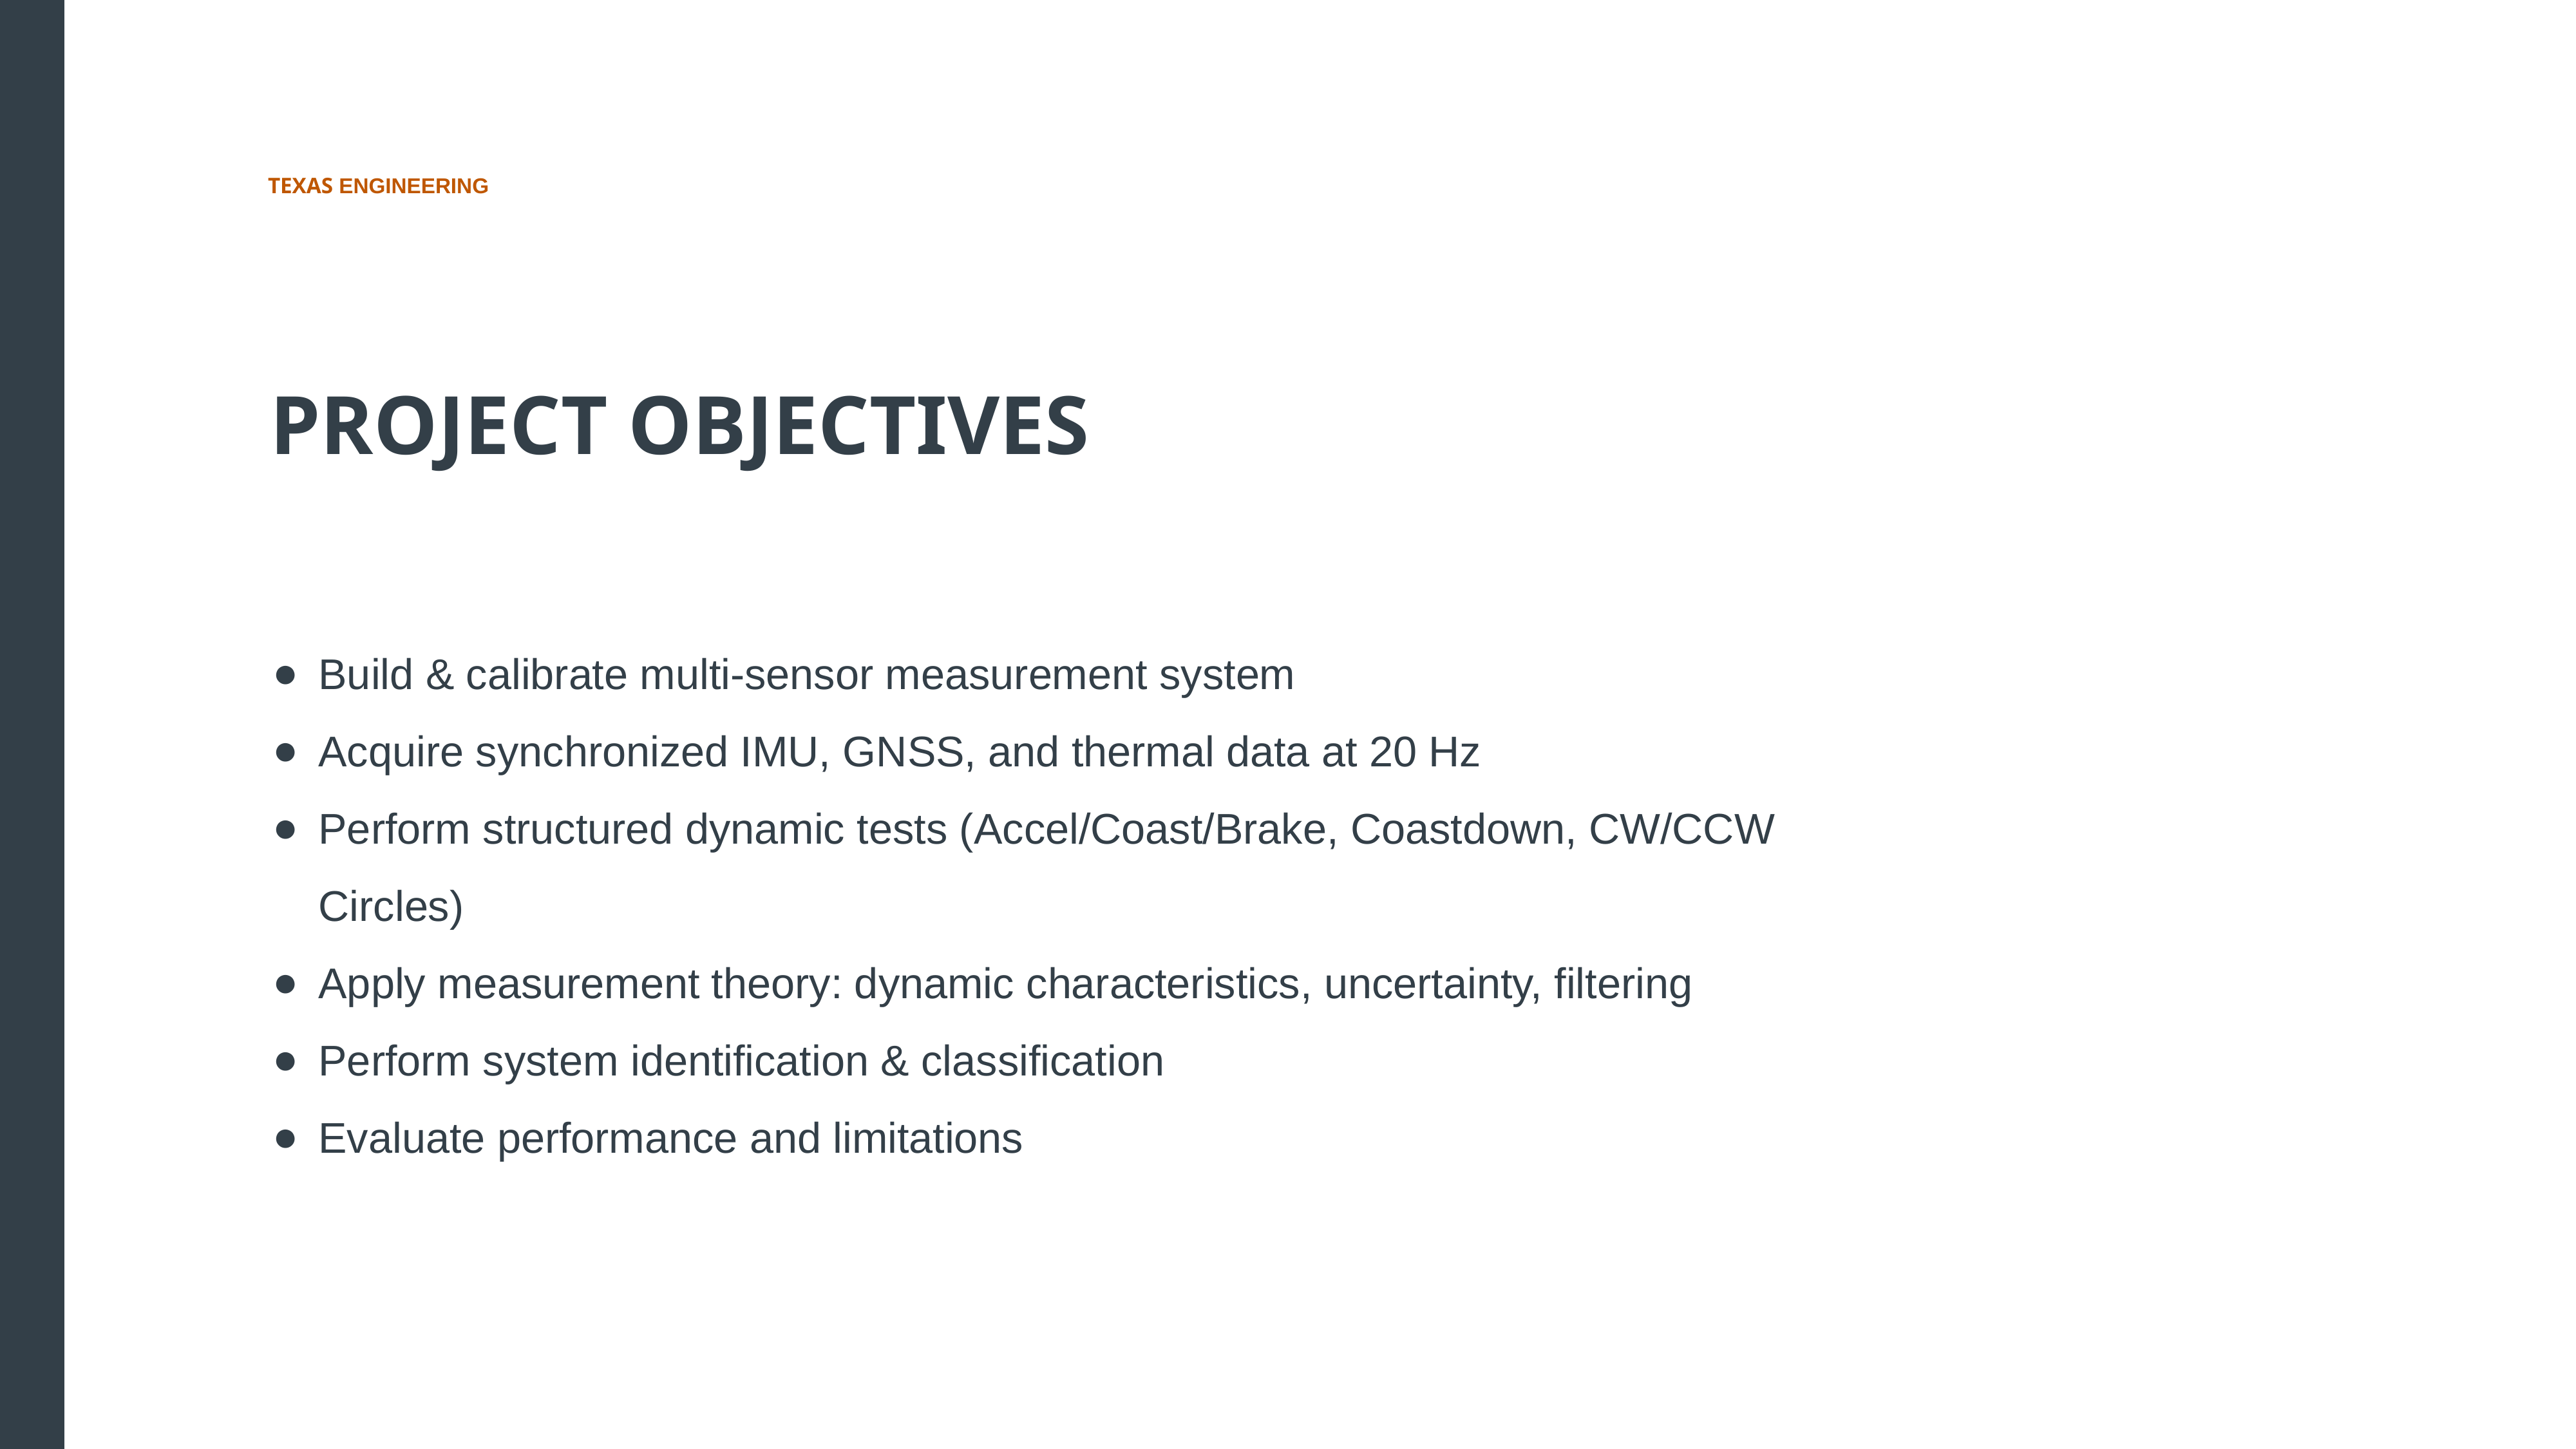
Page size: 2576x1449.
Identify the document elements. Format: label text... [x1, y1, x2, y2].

text_box Build & calibrate multi-sensor measurement system Acquire synchronized IMU, GNSS, and thermal data at 20 Hz Perform structured dynamic tests (Accel/Coast/Brake, Coastdown, CW/CCW Circles) Apply measurement theory: dynamic characteristics, uncertainty, filtering Perform system identification & classification Evaluate performance and limitations [260, 616, 1843, 1167]
text_box PROJECT OBJECTIVES [260, 369, 1726, 476]
text_box [0, 0, 64, 1449]
